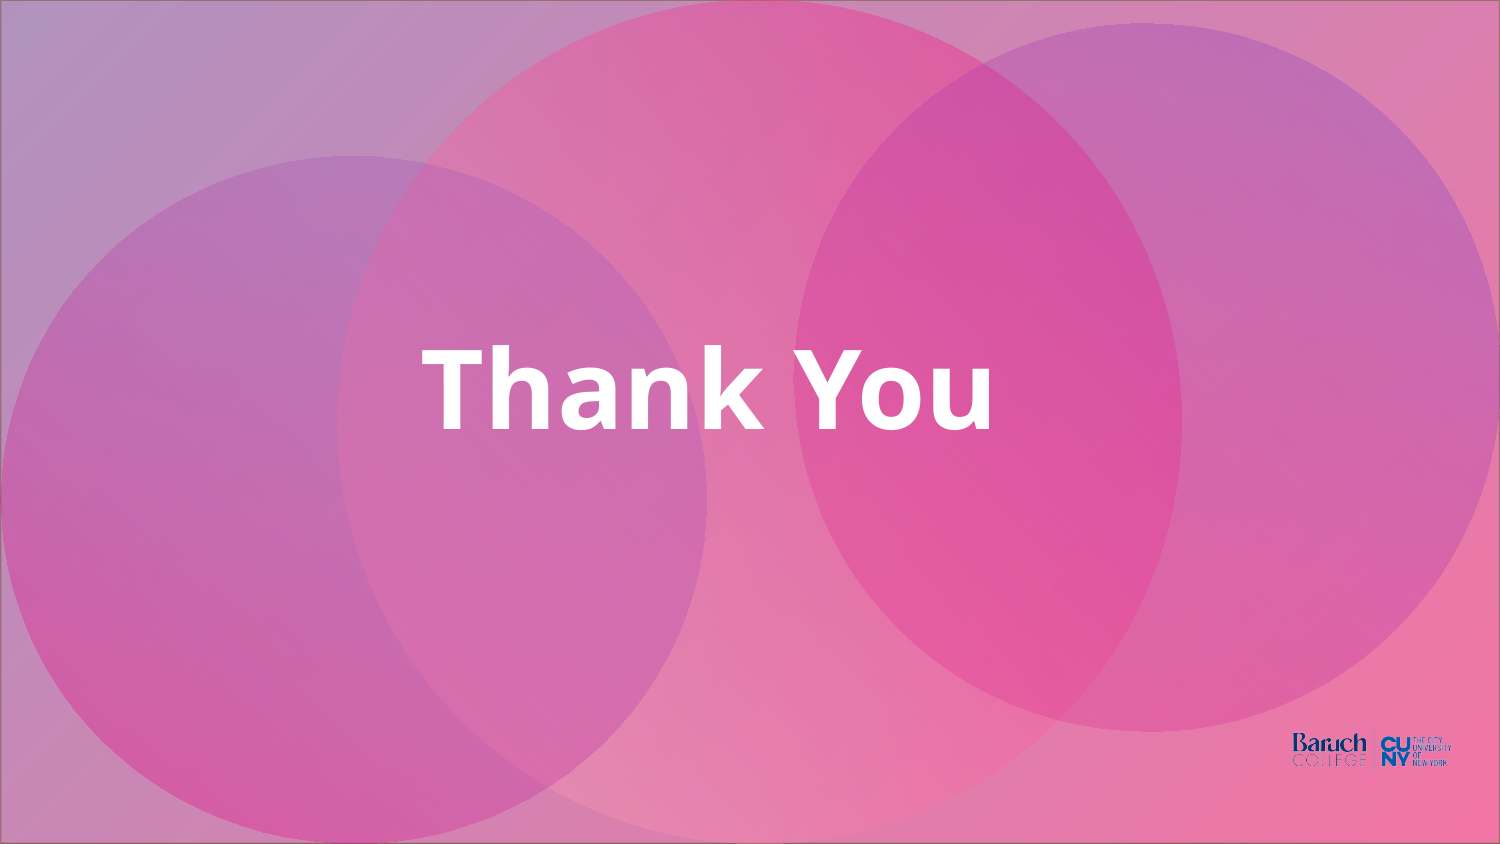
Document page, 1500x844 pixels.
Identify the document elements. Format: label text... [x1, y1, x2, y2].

title Thank You [146, 231, 1272, 526]
picture [1283, 721, 1461, 783]
